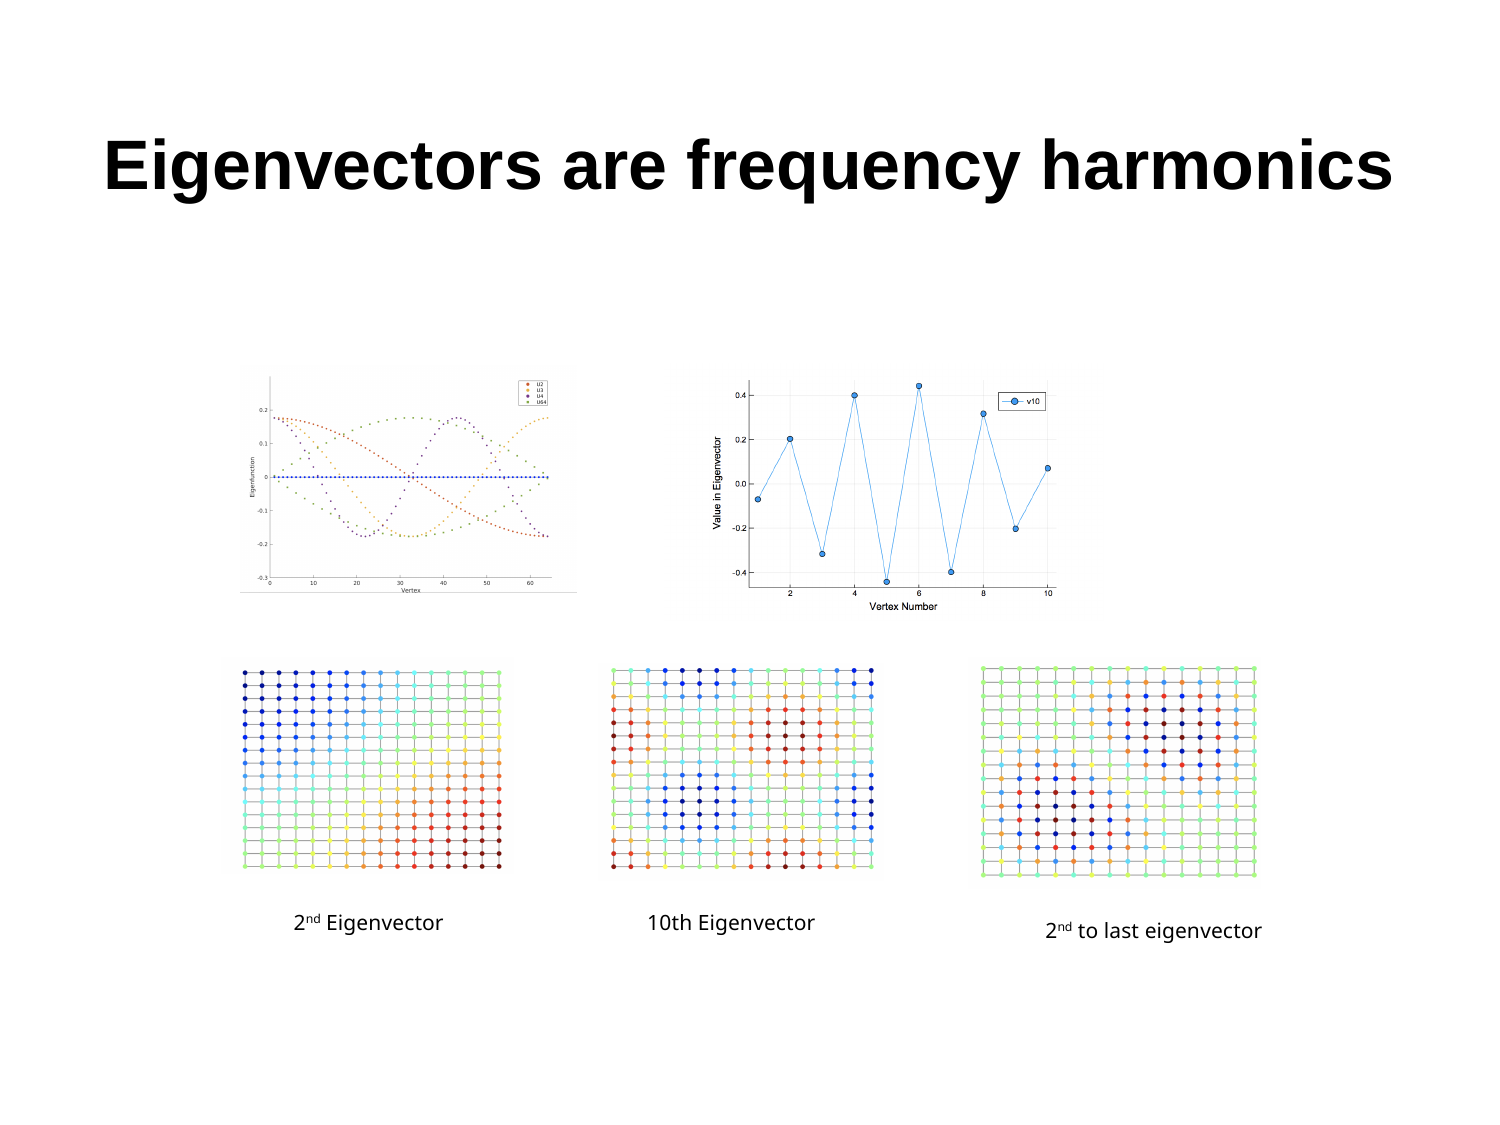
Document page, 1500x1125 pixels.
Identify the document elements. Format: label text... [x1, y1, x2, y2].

text_box 2nd Eigenvector [278, 901, 459, 942]
title Eigenvectors are frequency harmonics [77, 85, 1423, 249]
picture [968, 657, 1261, 889]
text_box 10th Eigenvector [632, 901, 831, 942]
picture [664, 363, 1104, 621]
text_box 2nd to last eigenvector [1030, 909, 1278, 950]
picture [240, 365, 577, 594]
picture [220, 657, 514, 874]
picture [598, 663, 884, 881]
